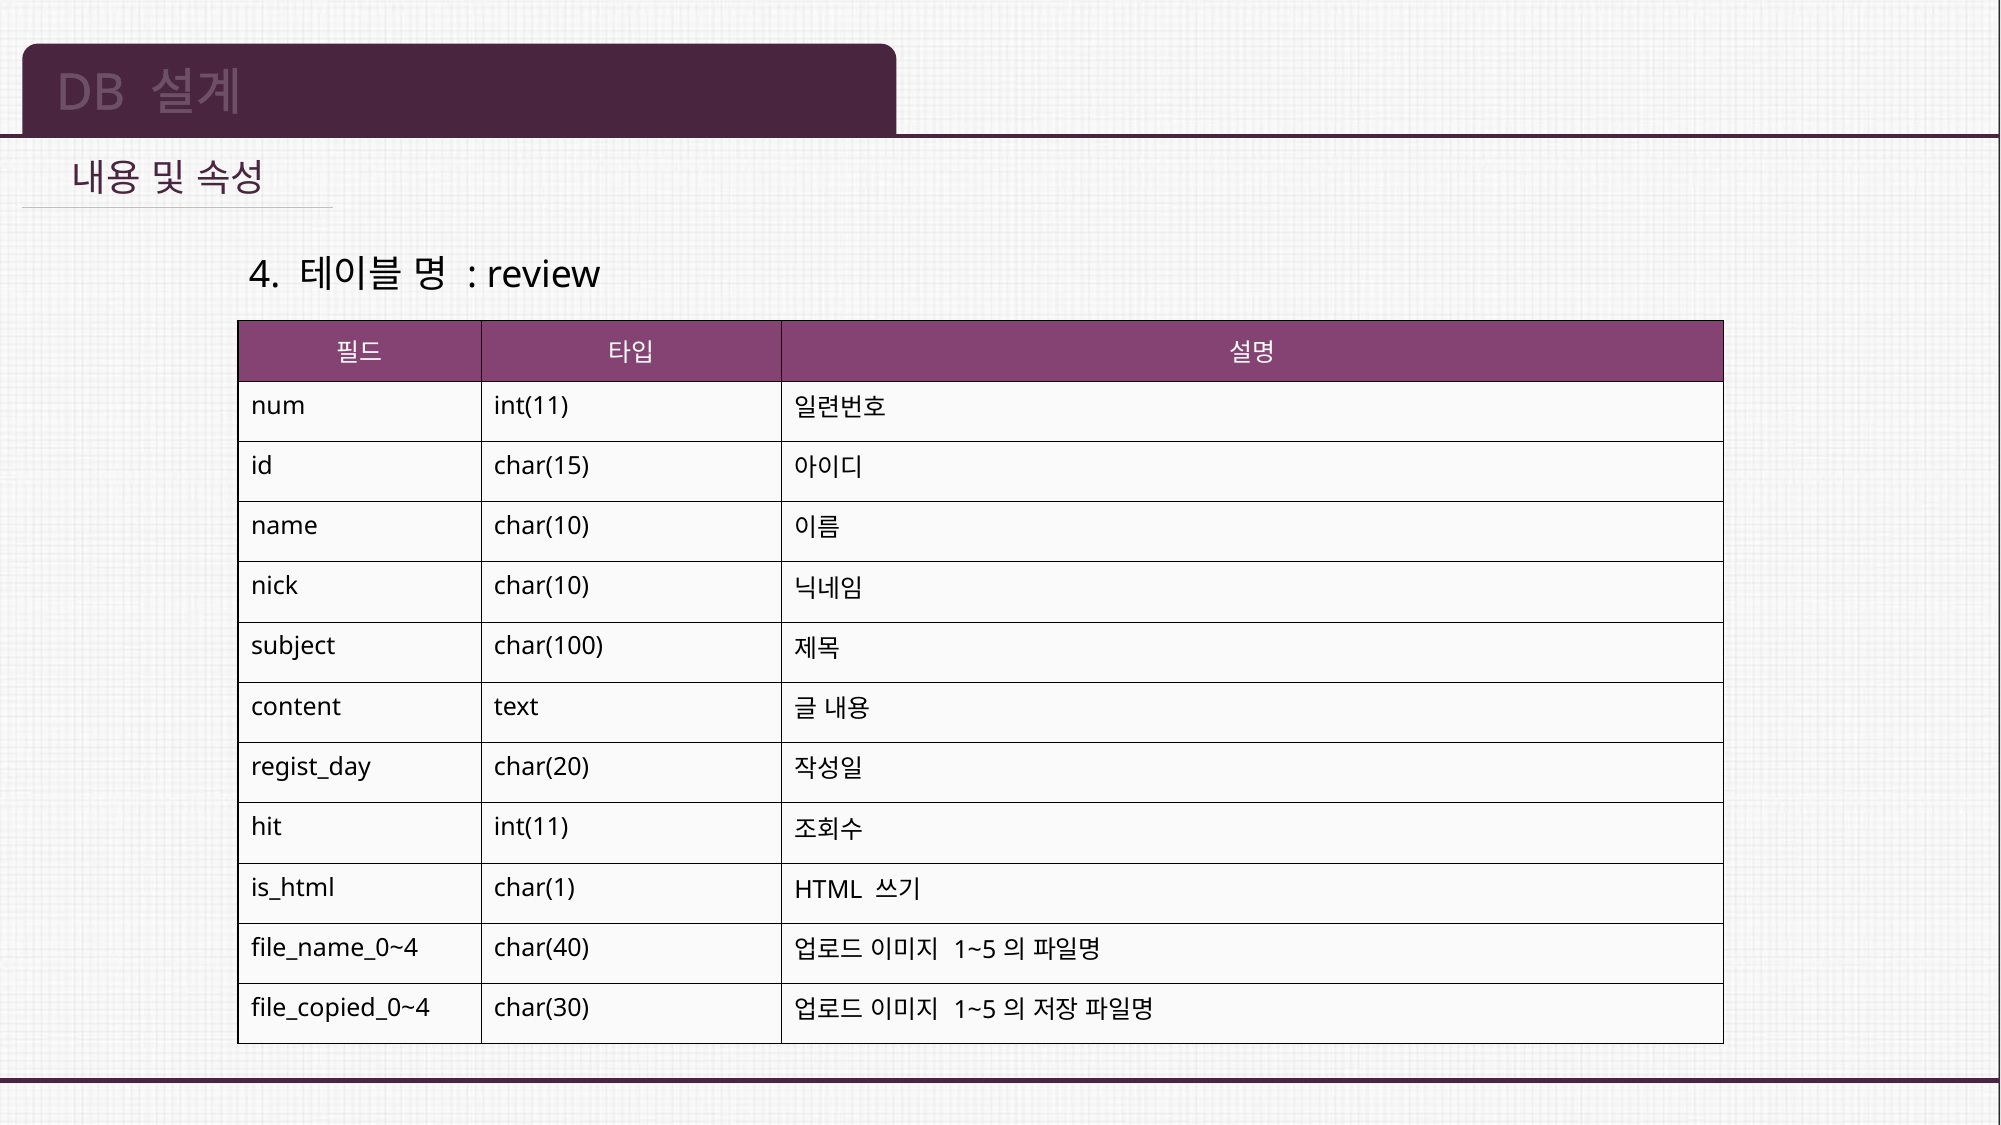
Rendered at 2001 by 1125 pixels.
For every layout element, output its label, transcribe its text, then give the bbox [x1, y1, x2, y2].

text_box [21, 42, 898, 134]
table_cell file_copied_0~4 [239, 984, 481, 1043]
table_cell num [239, 382, 481, 441]
table_cell 업로드 이미지 1~5의 파일명 [782, 924, 1723, 983]
table_cell hit [239, 803, 481, 863]
table_cell char(10) [482, 562, 781, 622]
table_header 타입 [482, 321, 781, 381]
table_cell id [239, 442, 481, 501]
table_header 설명 [782, 321, 1723, 381]
table_cell char(100) [482, 623, 781, 682]
table_cell content [239, 683, 481, 742]
table_cell HTML 쓰기 [782, 864, 1723, 923]
table_cell char(20) [482, 743, 781, 802]
table_cell 일련번호 [782, 382, 1723, 441]
table_cell name [239, 502, 481, 561]
table_cell 작성일 [782, 743, 1723, 802]
table_cell 아이디 [782, 442, 1723, 501]
table_cell int(11) [482, 803, 781, 863]
text_box 내용 및 속성 [56, 146, 789, 207]
table_cell is_html [239, 864, 481, 923]
table_cell char(1) [482, 864, 781, 923]
table_cell char(15) [482, 442, 781, 501]
text_box DB 설계 [41, 51, 549, 127]
table_cell regist_day [239, 743, 481, 802]
table_cell file_name_0~4 [239, 924, 481, 983]
picture [0, 0, 2001, 1125]
text_box 4. 테이블 명 : review [234, 242, 616, 303]
table_cell 글 내용 [782, 683, 1723, 742]
table_cell 제목 [782, 623, 1723, 682]
table_cell char(10) [482, 502, 781, 561]
table_cell char(30) [482, 984, 781, 1043]
table_cell int(11) [482, 382, 781, 441]
table_cell 조회수 [782, 803, 1723, 863]
table_cell text [482, 683, 781, 742]
table_cell 닉네임 [782, 562, 1723, 622]
table_cell 이름 [782, 502, 1723, 561]
table_cell char(40) [482, 924, 781, 983]
table_cell 업로드 이미지 1~5의 저장 파일명 [782, 984, 1723, 1043]
table_cell subject [239, 623, 481, 682]
table_header 필드 [239, 321, 481, 381]
table_cell nick [239, 562, 481, 622]
